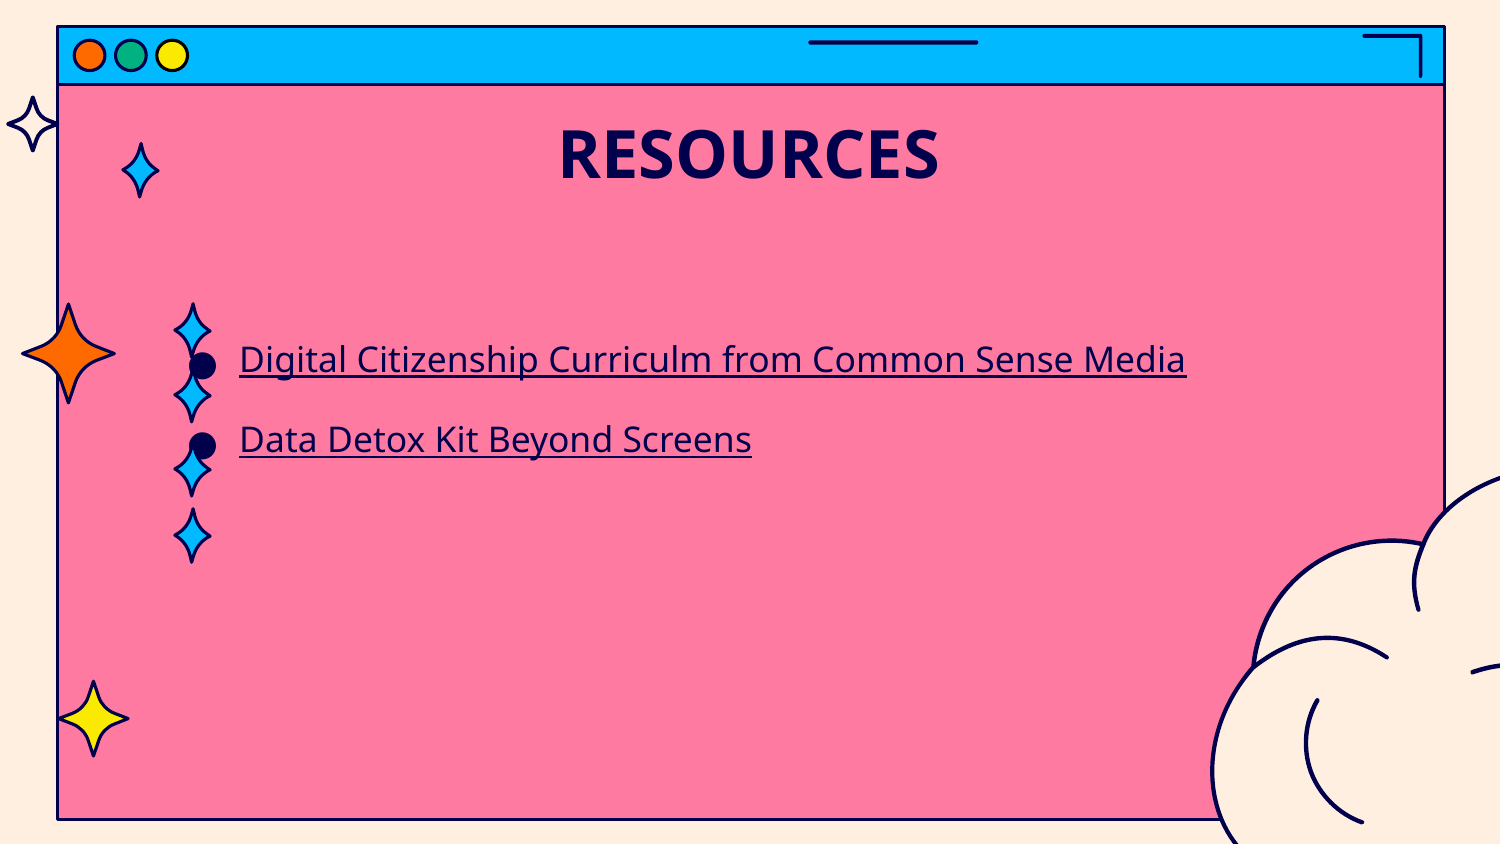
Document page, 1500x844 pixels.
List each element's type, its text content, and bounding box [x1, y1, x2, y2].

list Digital Citizenship Curriculm from Common Sense Media Data Detox Kit Beyond Screens [149, 290, 1364, 556]
text_box [174, 508, 211, 563]
text_box [174, 303, 211, 358]
text_box [174, 442, 211, 497]
title RESOURCES [114, 96, 1383, 191]
text_box [174, 368, 211, 422]
